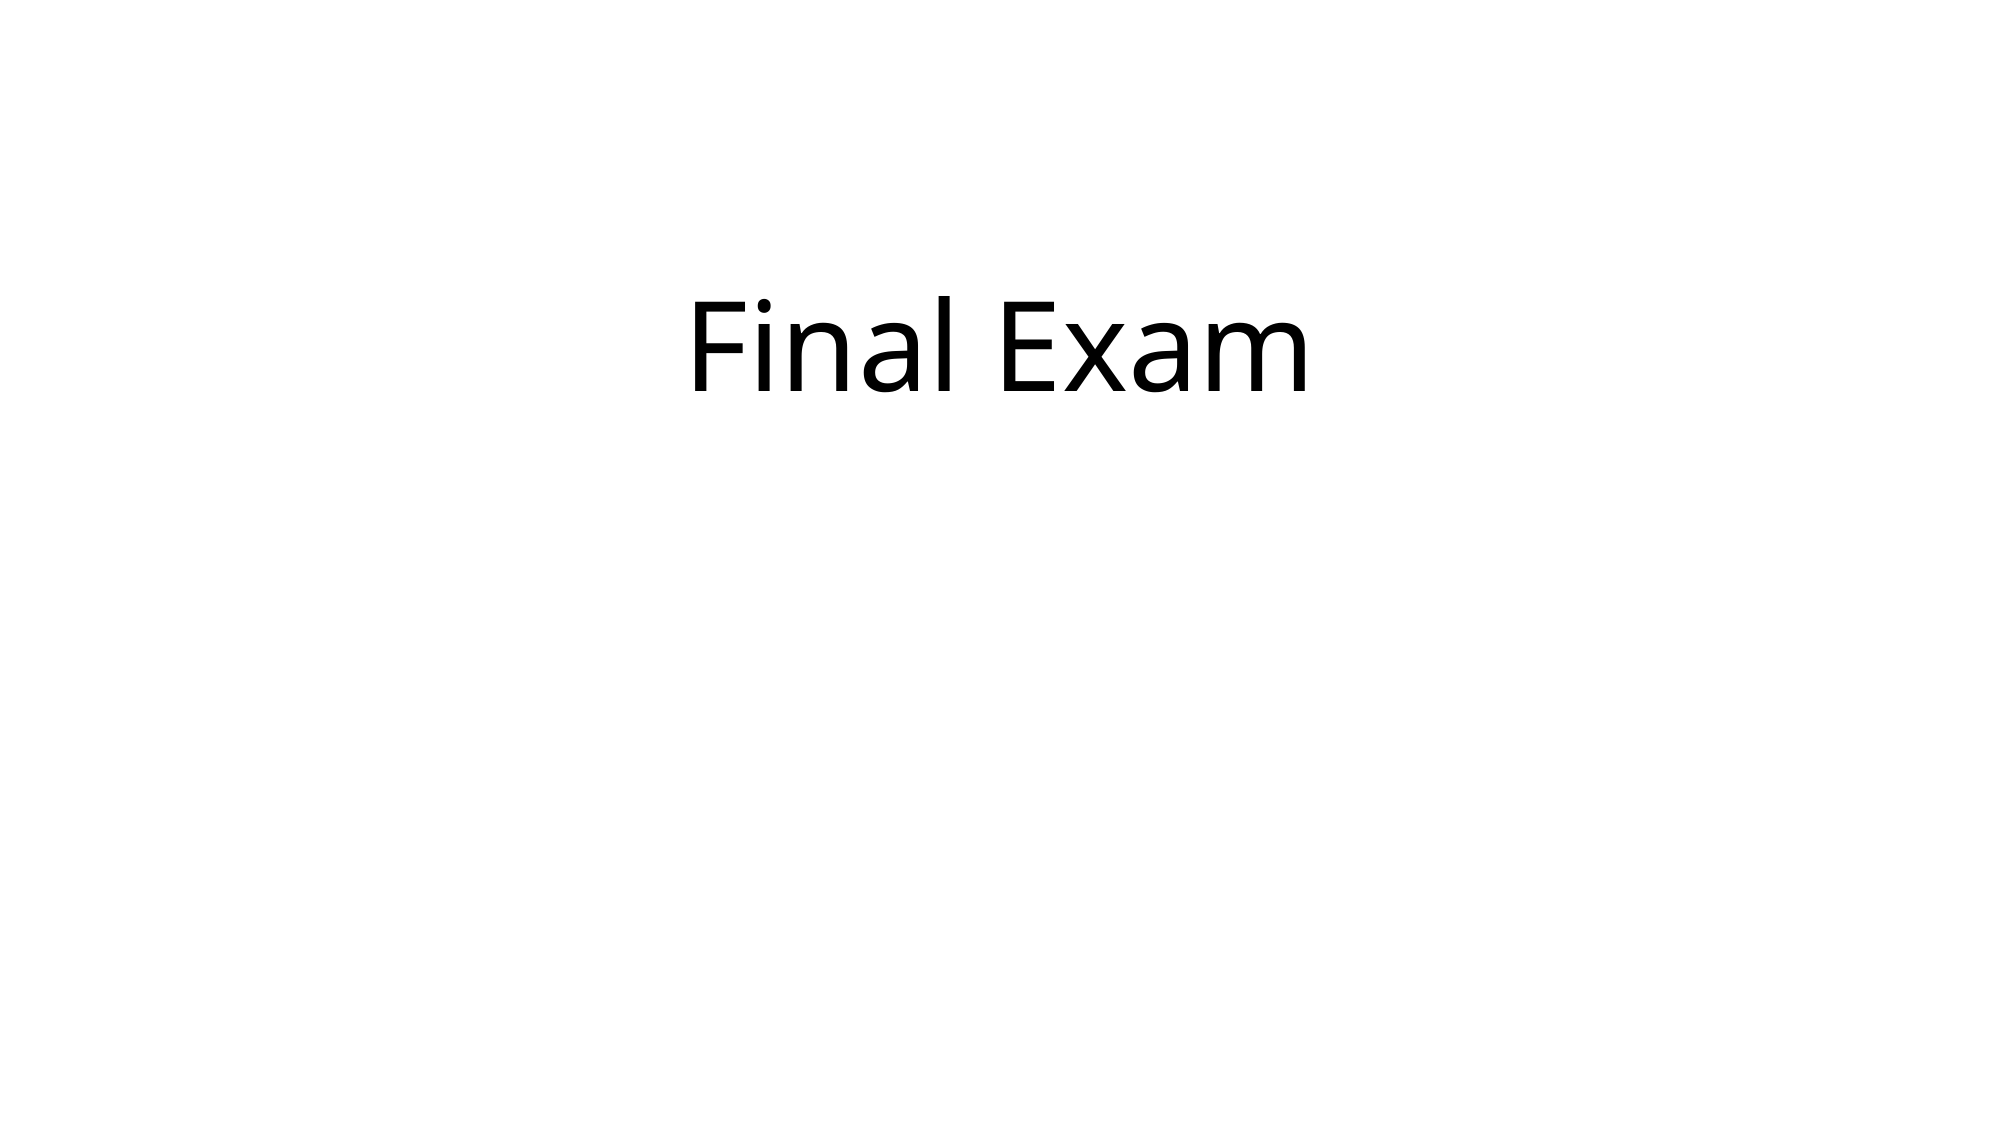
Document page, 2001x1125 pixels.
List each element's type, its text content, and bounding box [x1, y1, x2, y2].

title Final Exam [249, 184, 1750, 576]
